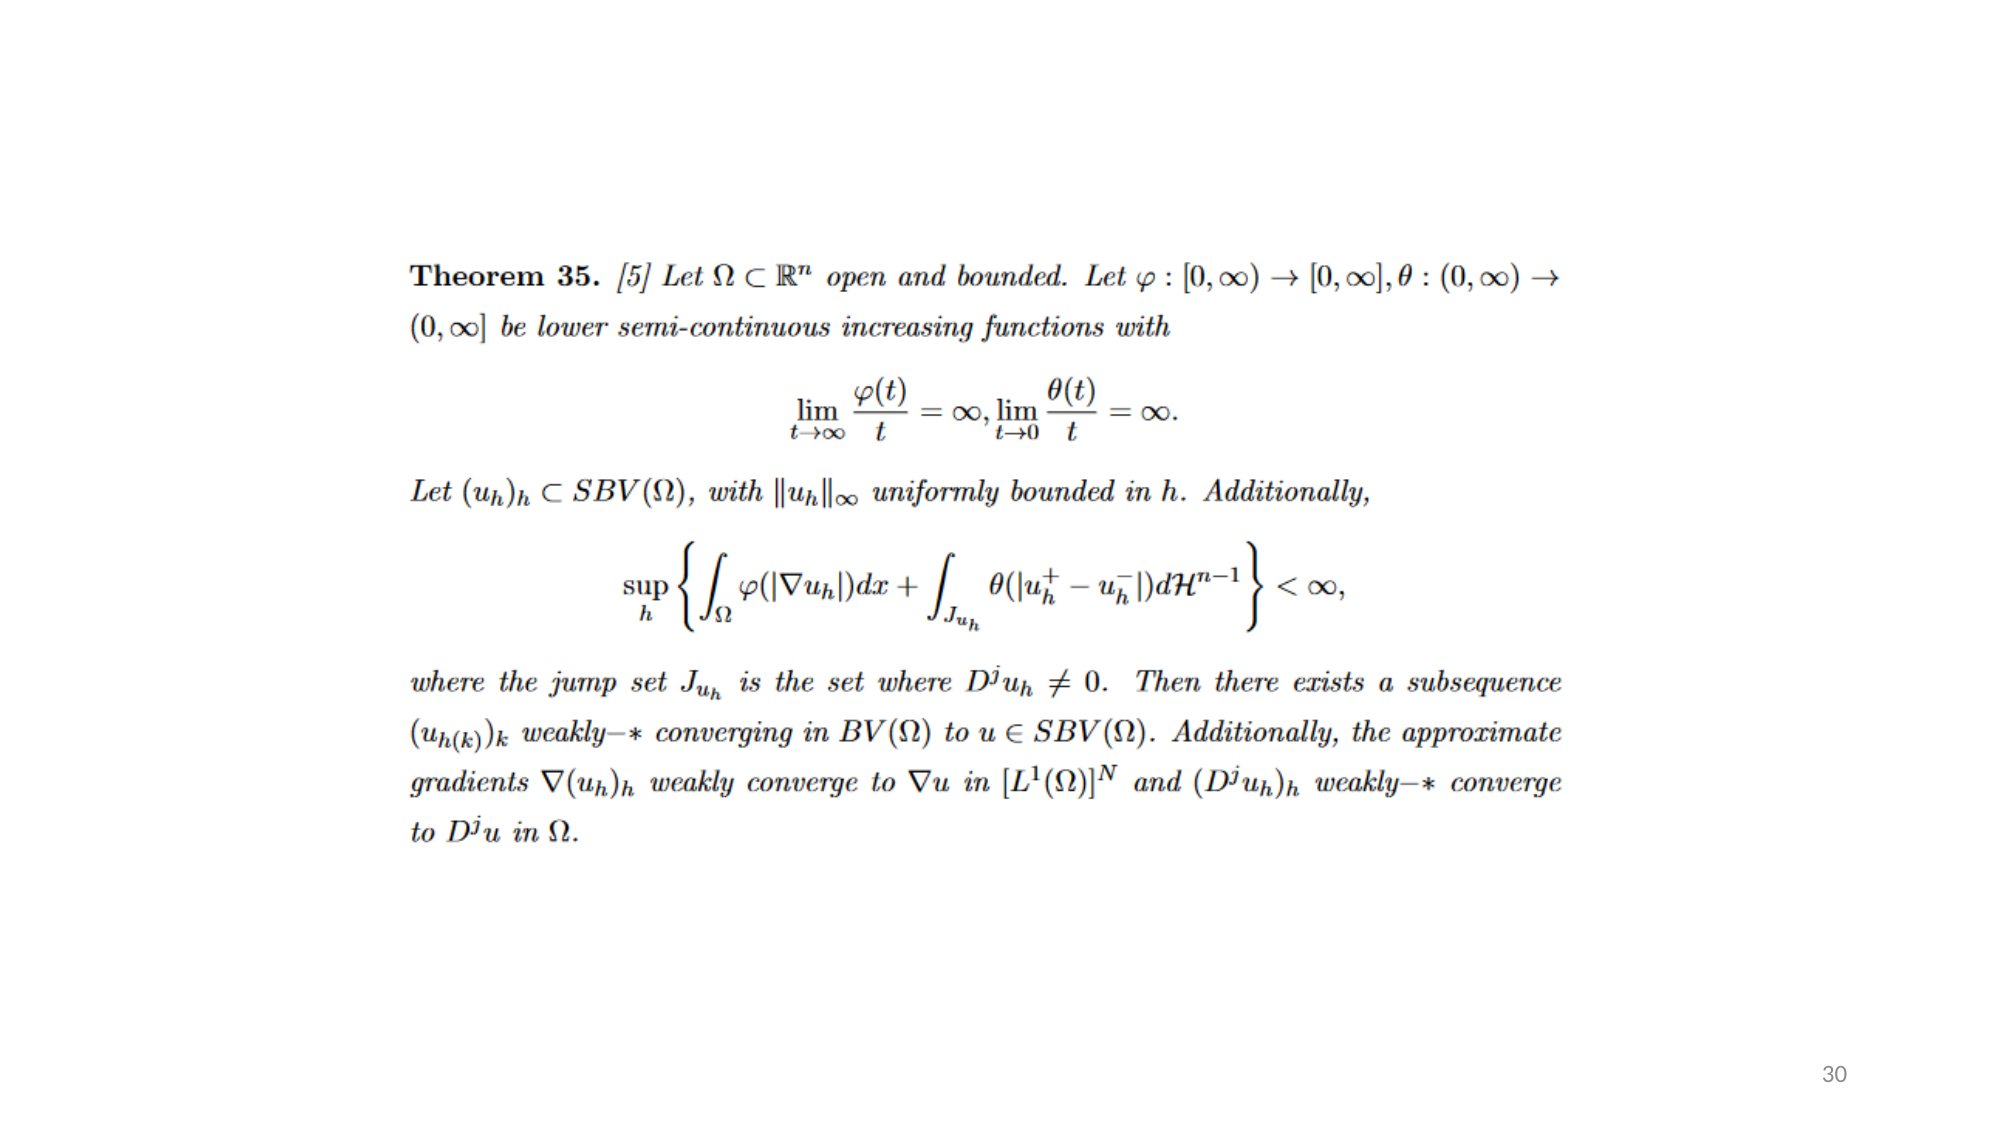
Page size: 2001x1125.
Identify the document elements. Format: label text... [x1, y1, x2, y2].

picture [363, 199, 1579, 872]
slide_number 30 [1412, 1042, 1863, 1103]
